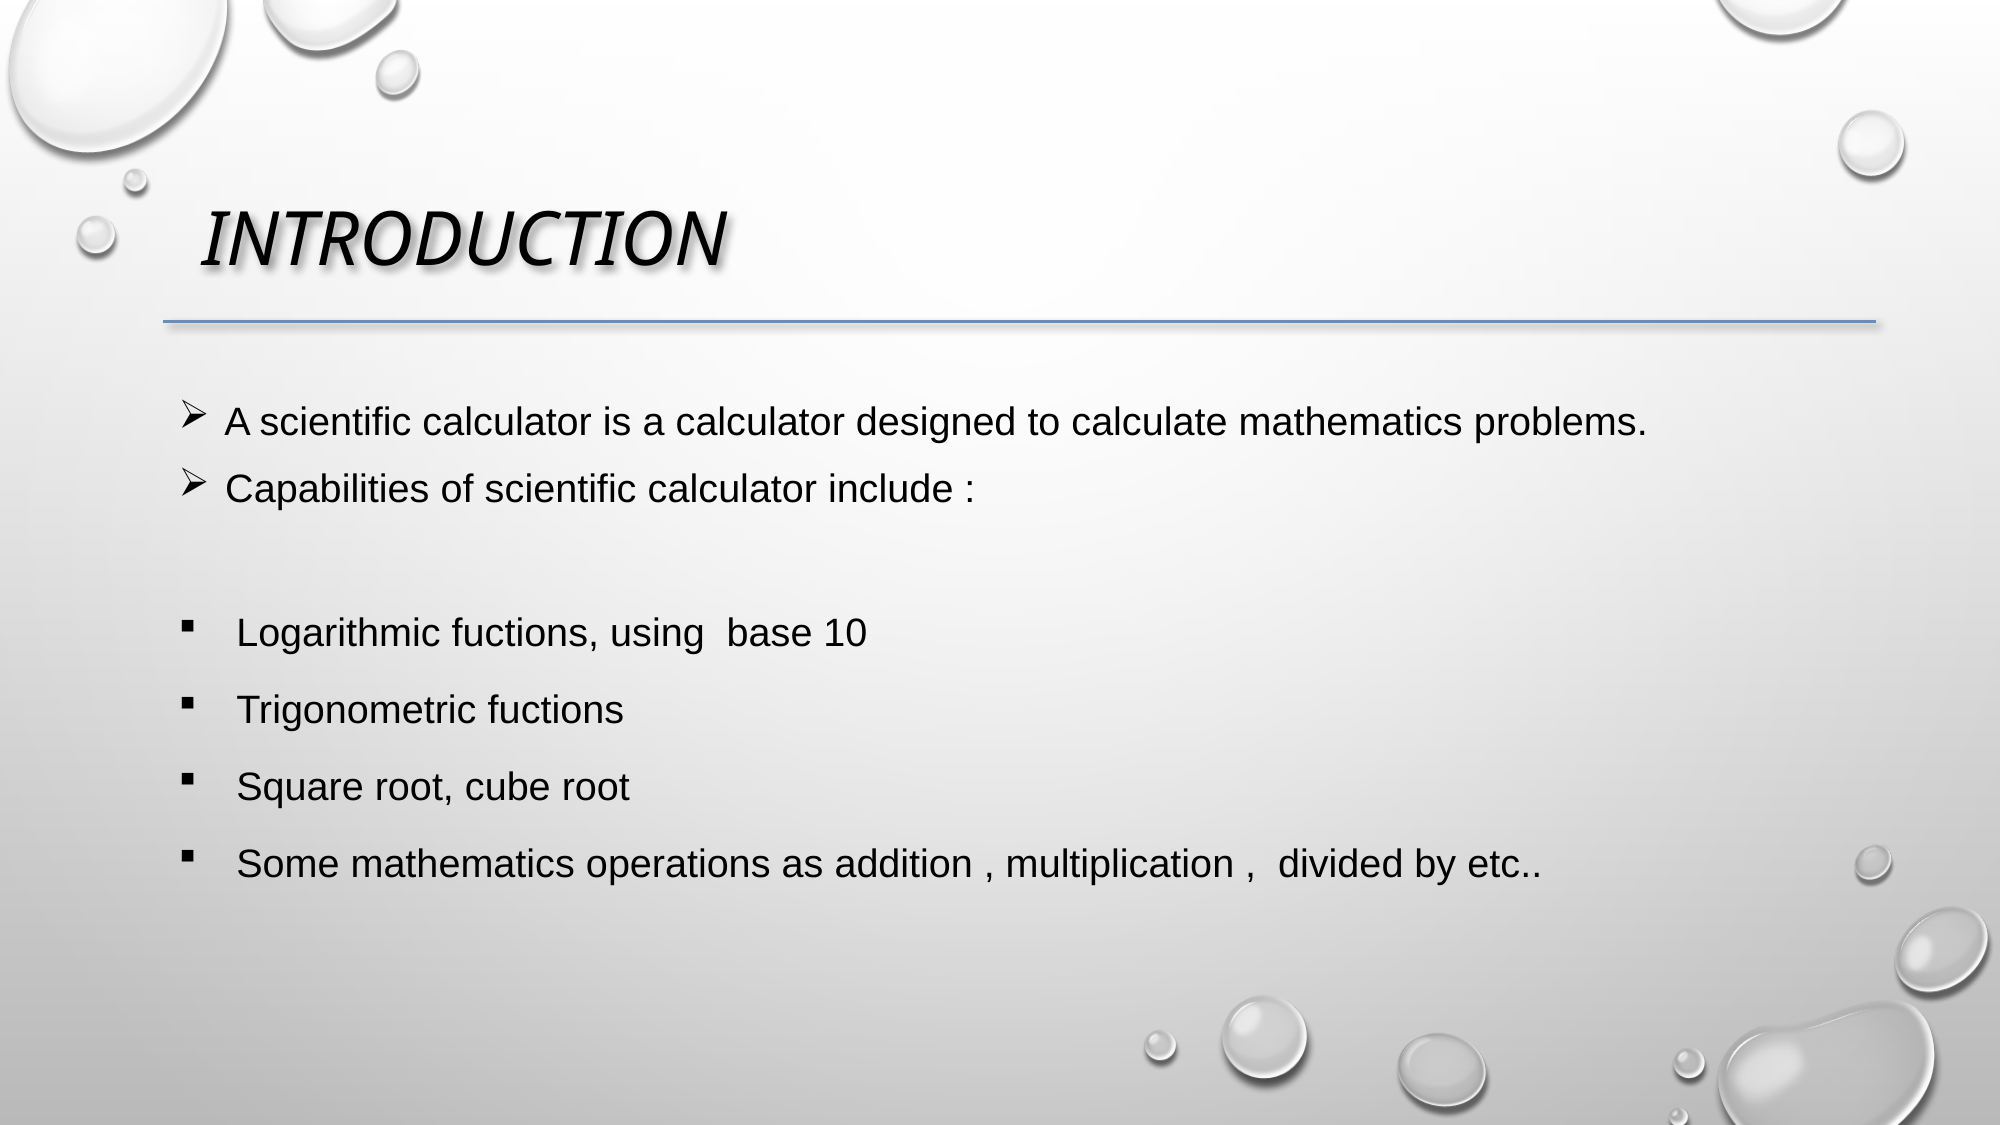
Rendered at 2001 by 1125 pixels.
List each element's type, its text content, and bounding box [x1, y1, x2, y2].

list A scientific calculator is a calculator designed to calculate mathematics problems. Capabilities of scientific calculator include : Logarithmic fuctions, using base 10 Trigonometric fuctions Square root, cube root Some mathematics operations as addition , multiplication , divided by etc.. [163, 388, 1850, 950]
picture [0, 0, 2000, 1125]
title Introduction [187, 110, 1888, 373]
